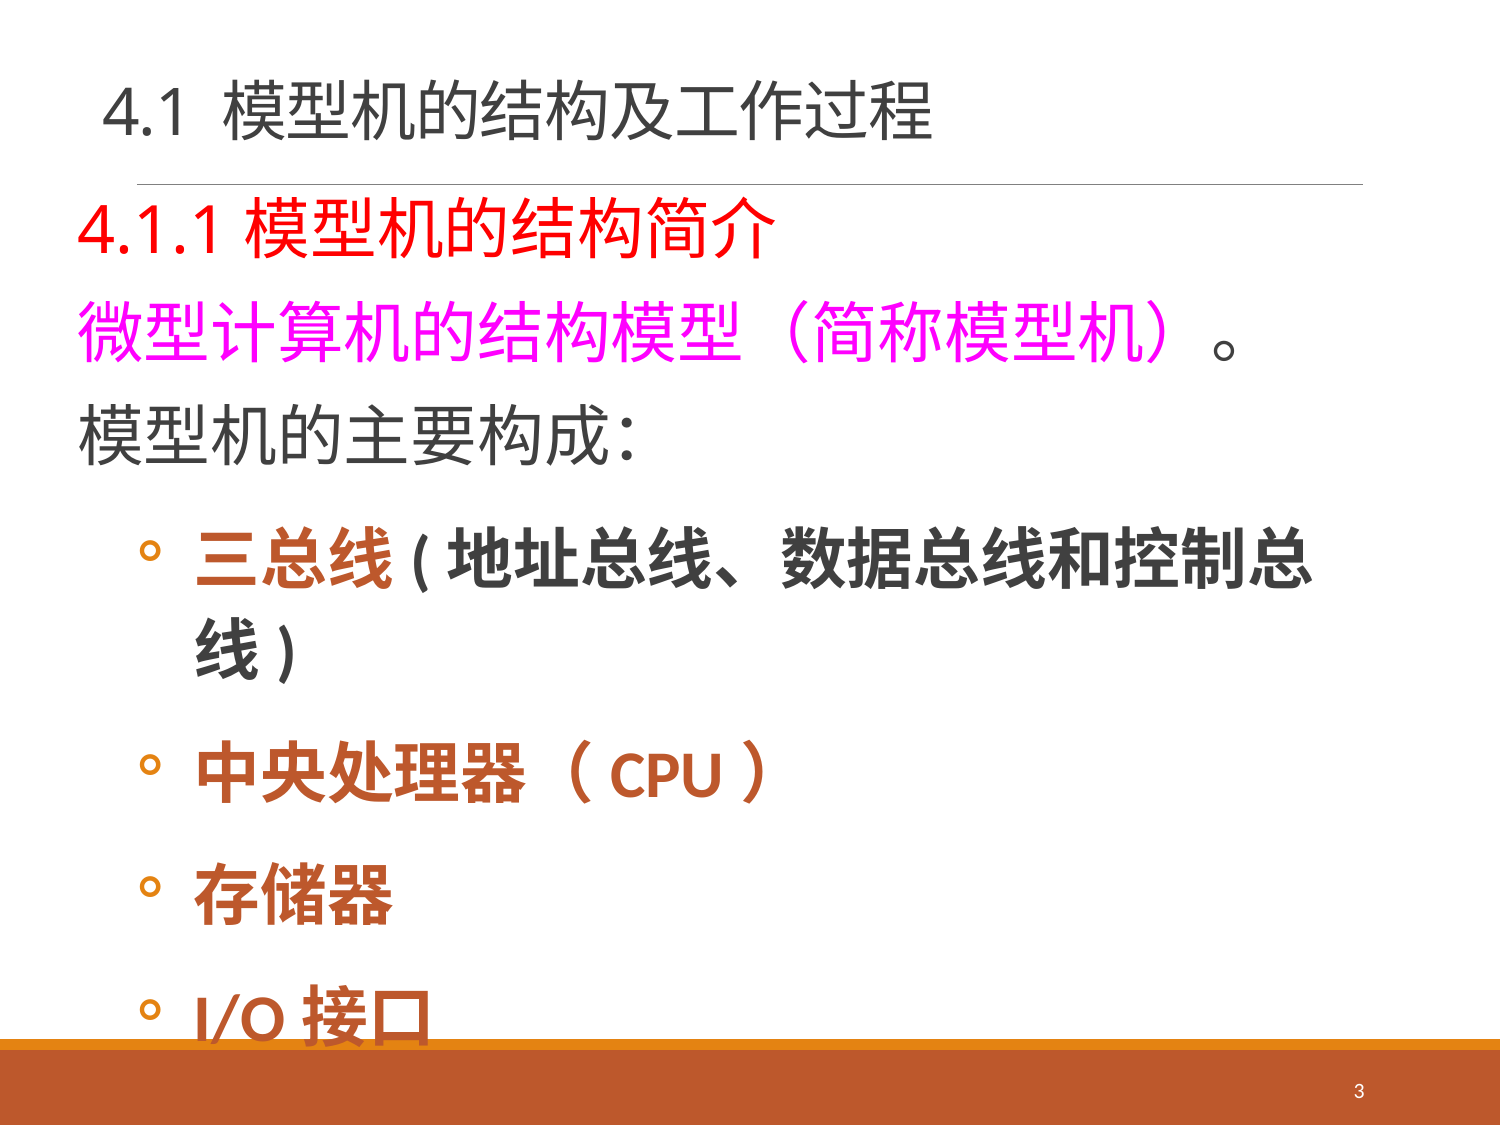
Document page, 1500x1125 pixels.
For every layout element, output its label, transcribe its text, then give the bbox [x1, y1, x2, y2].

title 4.1 模型机的结构及工作过程 [87, 73, 1298, 157]
list 4.1.1模型机的结构简介 微型计算机的结构模型（简称模型机）。 模型机的主要构成： 三总线(地址总线、数据总线和控制总线) 中央处理器（CPU） 存储器 I/O接口 [77, 188, 1408, 977]
slide_number 3 [1218, 1059, 1380, 1120]
